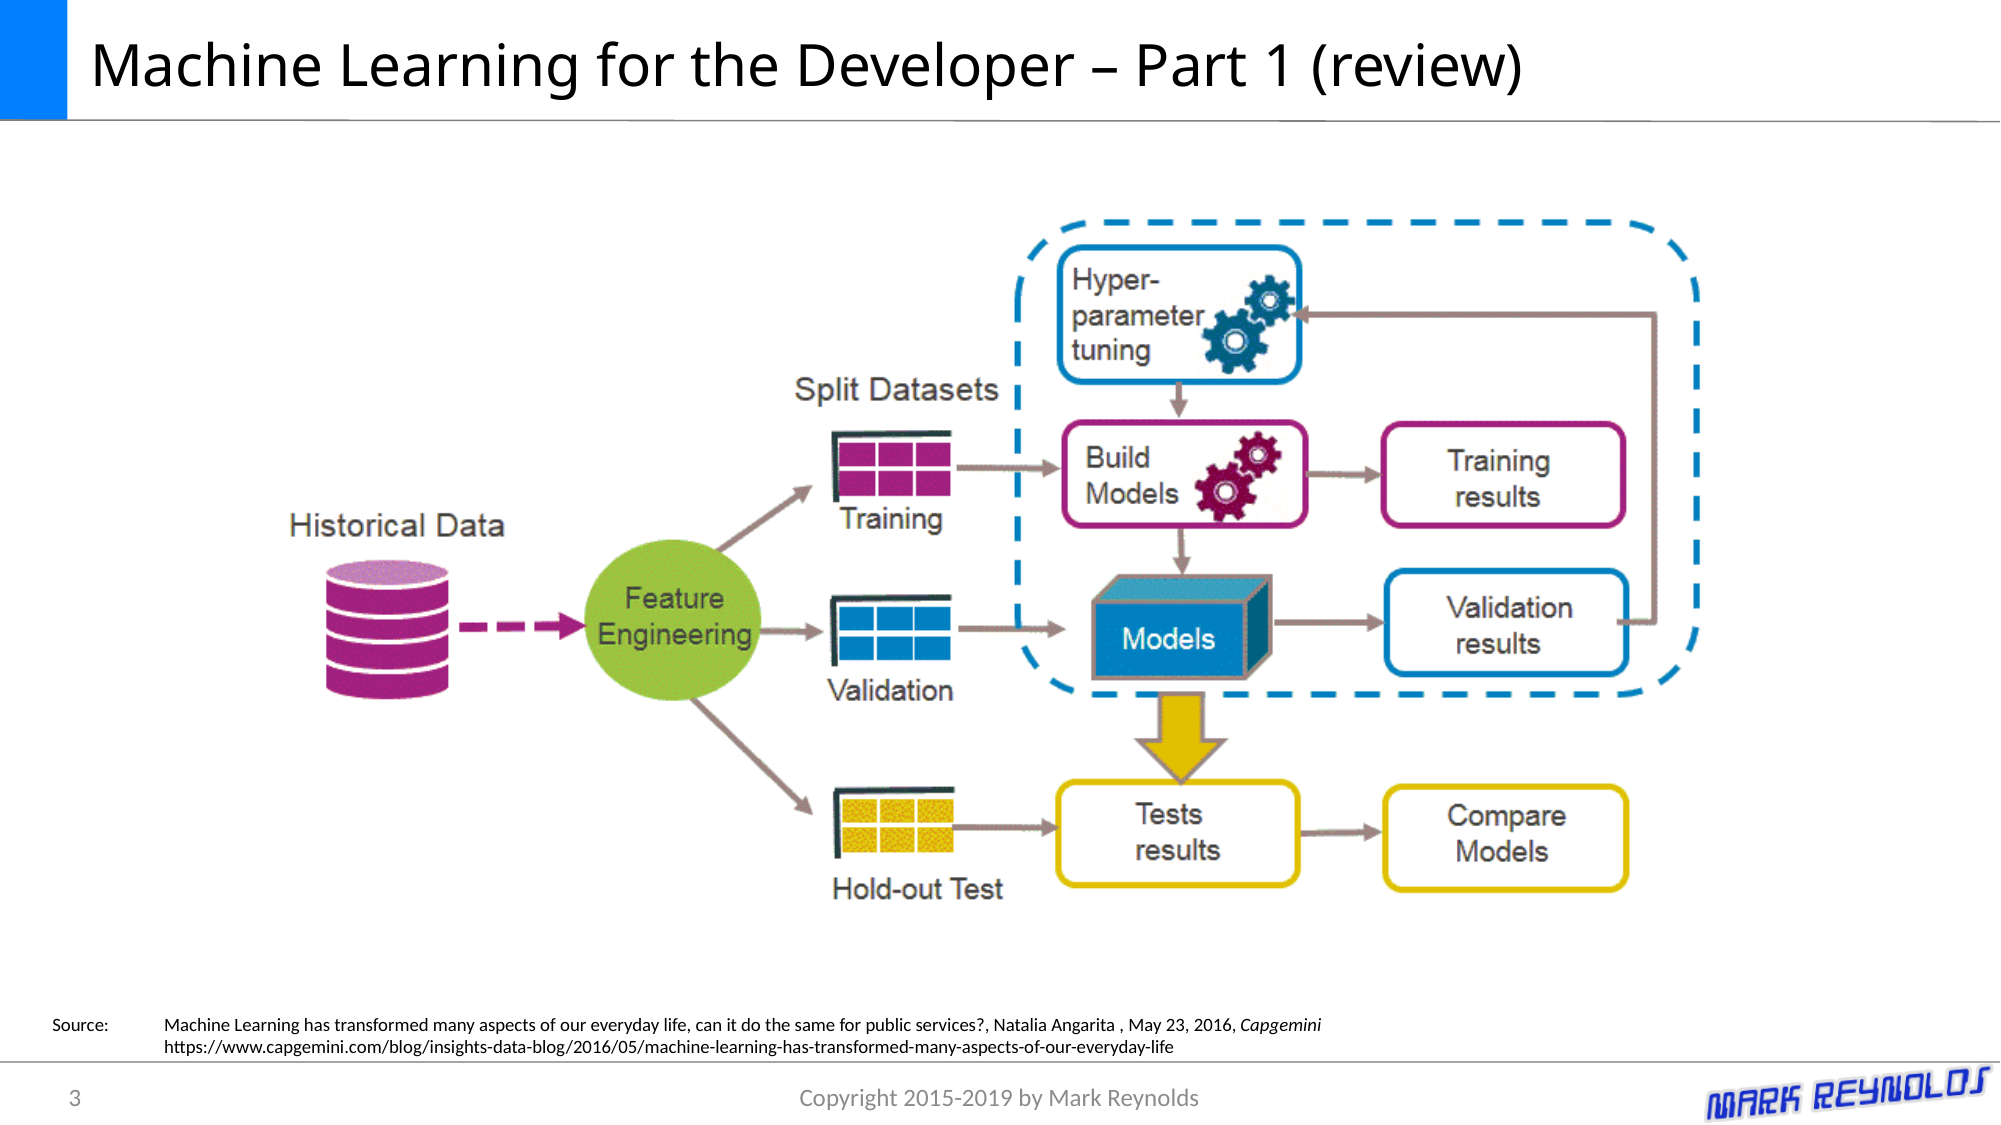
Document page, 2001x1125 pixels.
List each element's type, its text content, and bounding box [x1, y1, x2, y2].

title Machine Learning for the Developer – Part 1 (review) [75, 15, 1800, 120]
picture [1699, 1059, 1997, 1125]
slide_number 3 [37, 1073, 113, 1119]
footer Copyright 2015-2019 by Mark Reynolds [349, 1073, 1650, 1119]
text_box Source: Machine Learning has transformed many aspects of our everyday life, can it do the same for public services?, Natalia Angarita , May 23, 2016, Capgemini https://www.capgemini.com/blog/insights-data-blog/2016/05/machine-learning-has-transformed-many-aspects-of-our-everyday-life [37, 1004, 1508, 1065]
picture [289, 218, 1711, 937]
